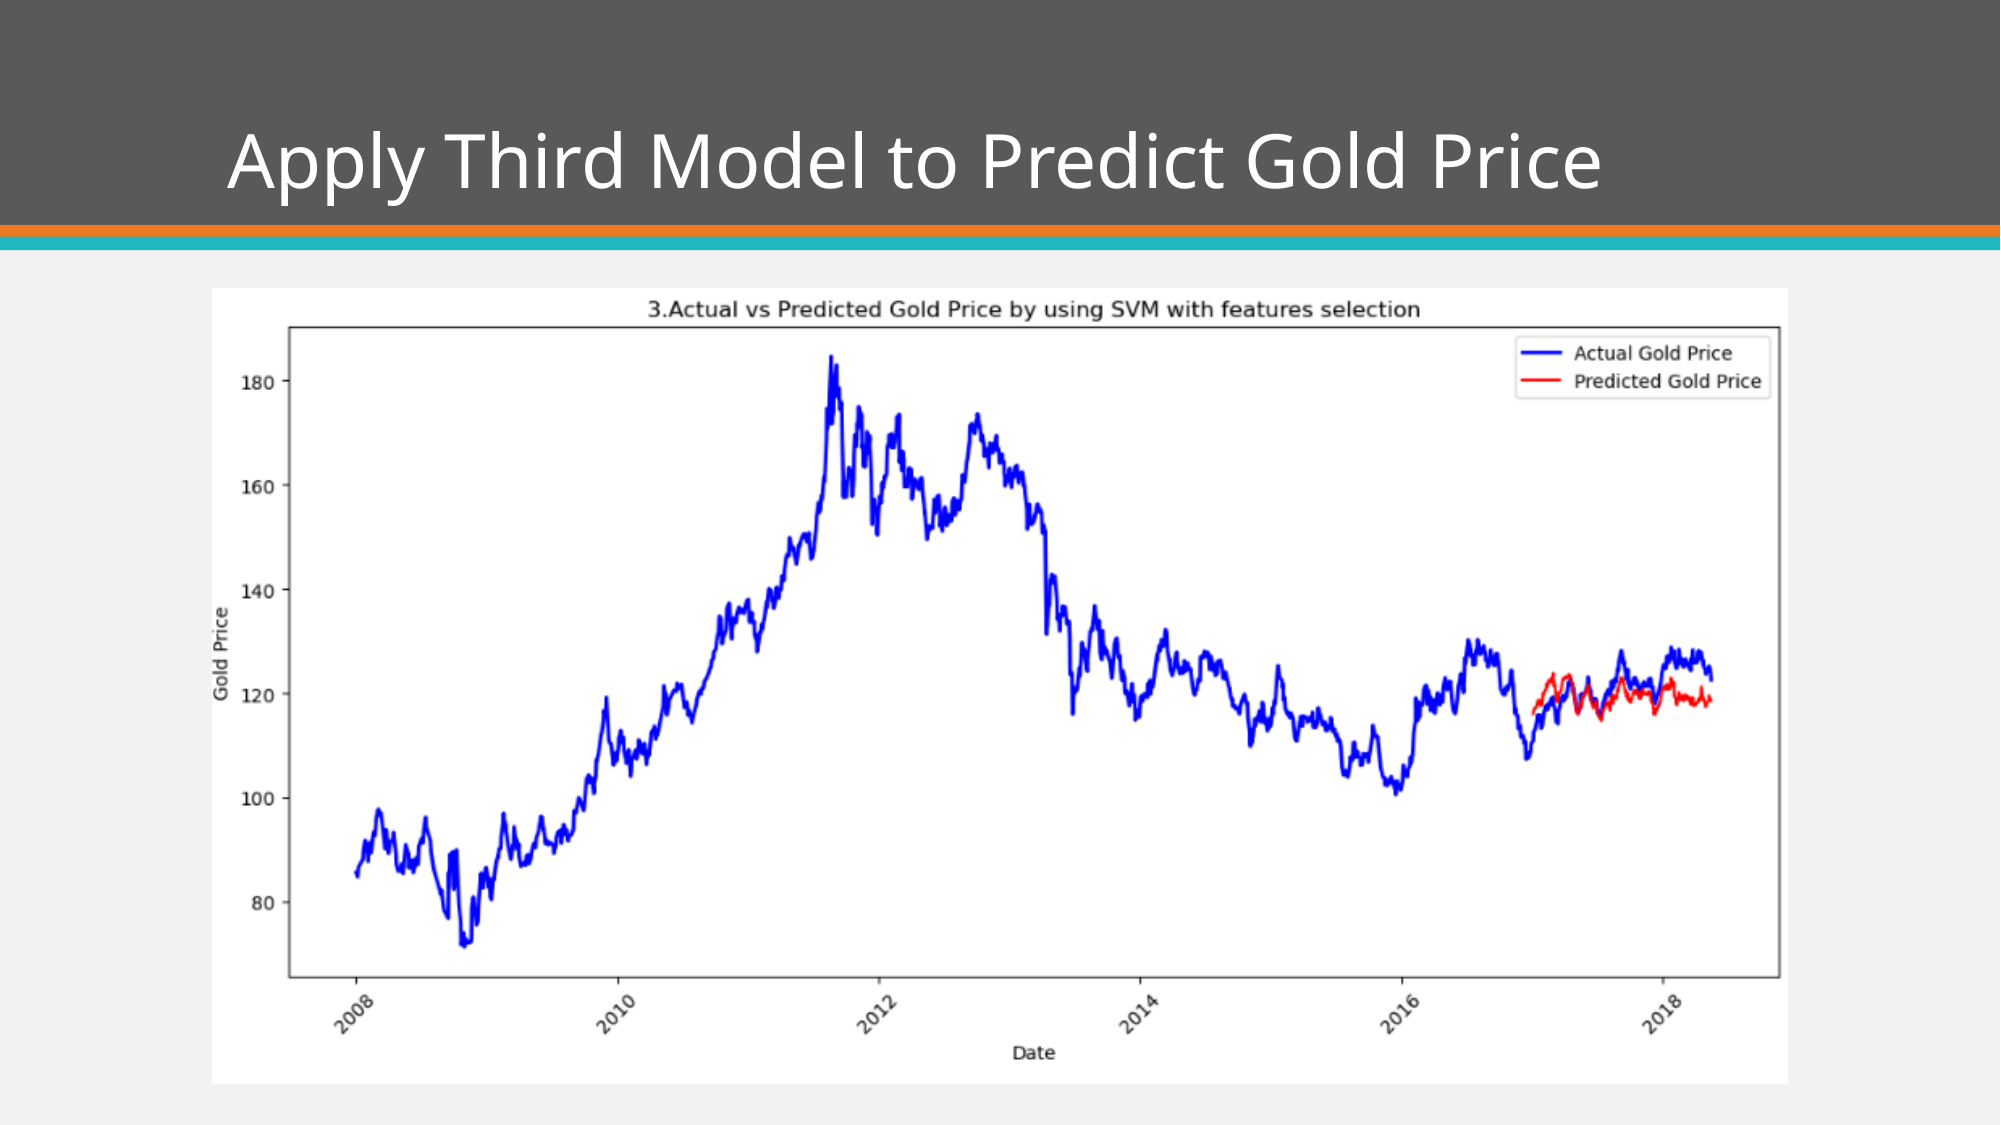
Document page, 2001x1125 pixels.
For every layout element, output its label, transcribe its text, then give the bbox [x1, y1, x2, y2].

title Apply Third Model to Predict Gold Price [212, 41, 1788, 212]
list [212, 288, 1788, 1084]
